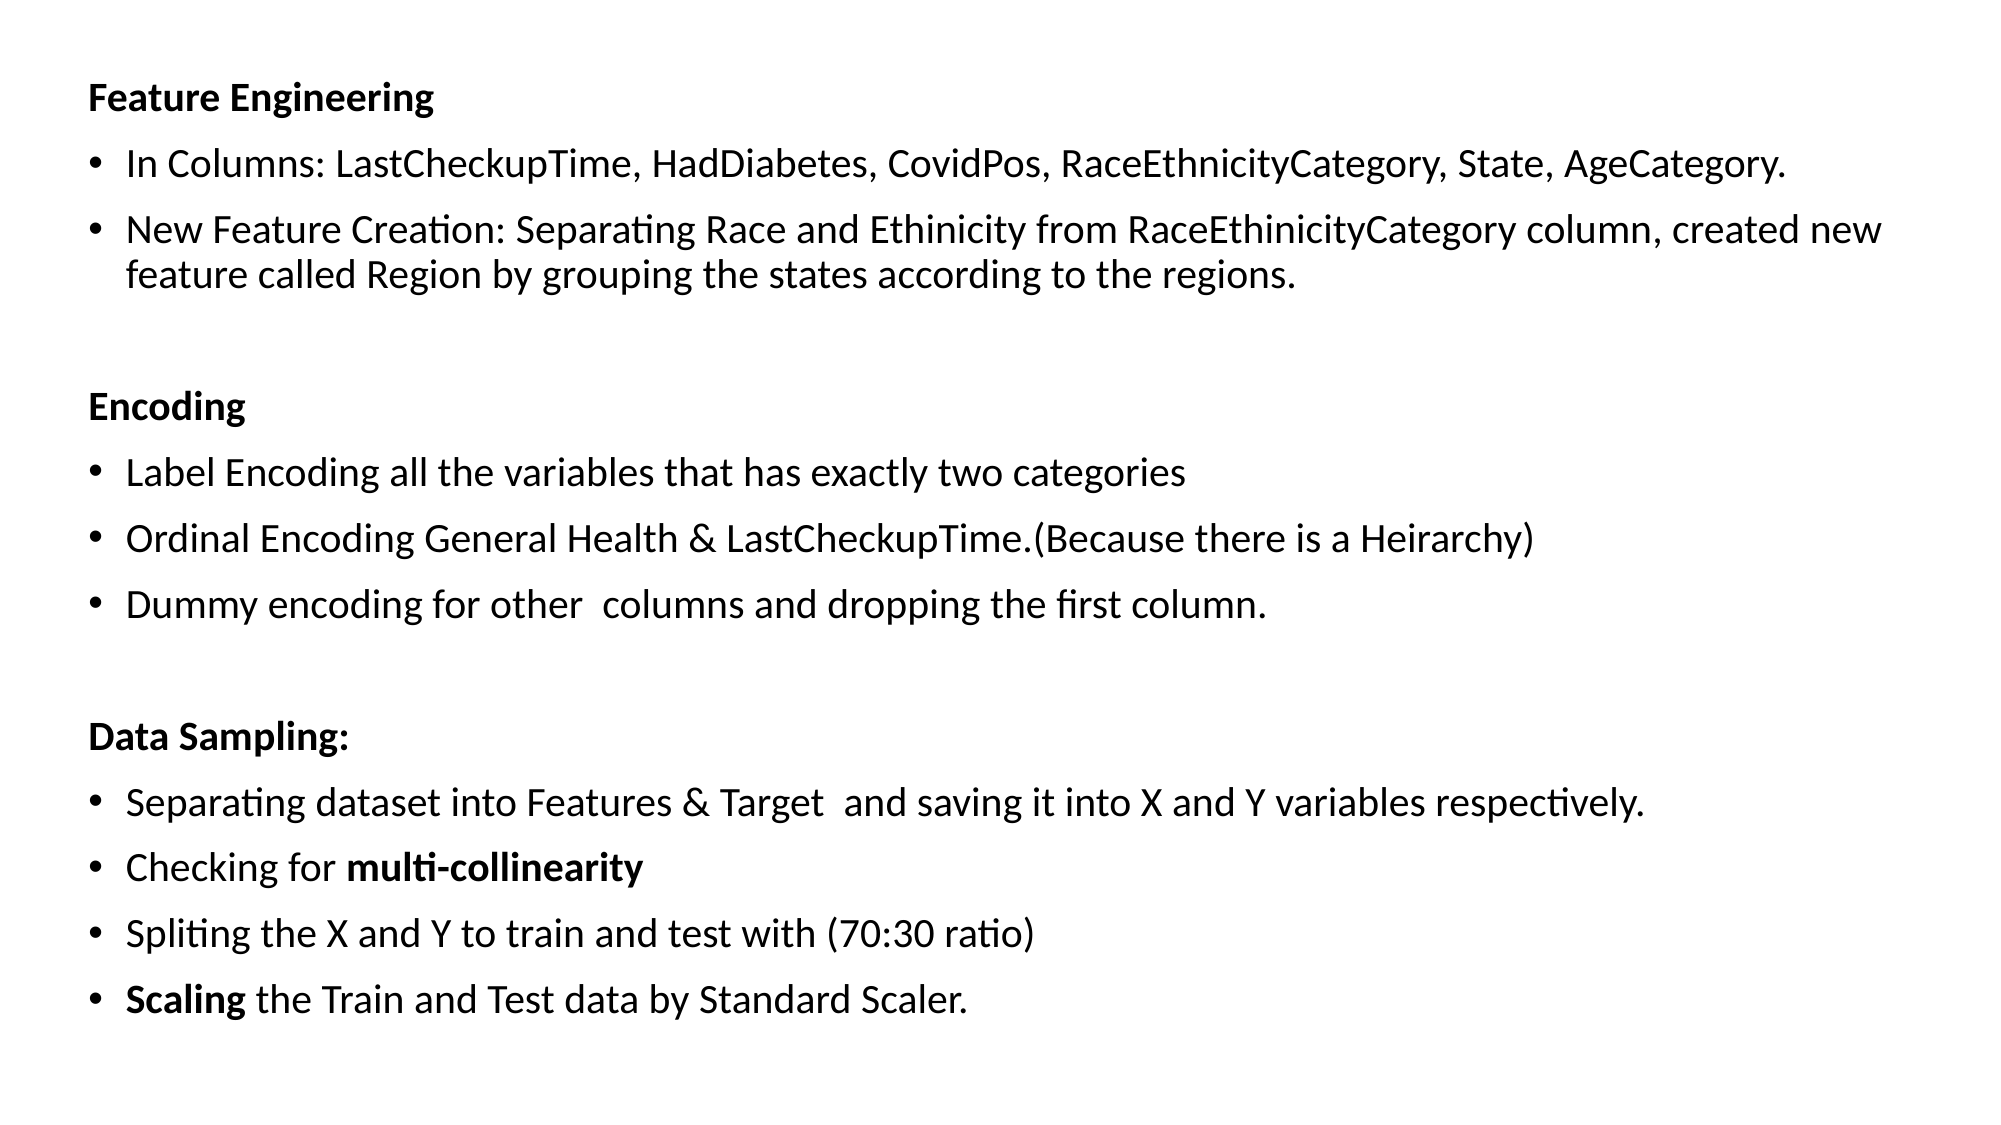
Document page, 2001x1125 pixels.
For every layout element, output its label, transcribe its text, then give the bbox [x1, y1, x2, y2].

list Feature Engineering In Columns: LastCheckupTime, HadDiabetes, CovidPos, RaceEthnicityCategory, State, AgeCategory. New Feature Creation: Separating Race and Ethinicity from RaceEthinicityCategory column, created new feature called Region by grouping the states according to the regions. Encoding Label Encoding all the variables that has exactly two categories Ordinal Encoding General Health & LastCheckupTime.(Because there is a Heirarchy) Dummy encoding for other columns and dropping the first column. Data Sampling: Separating dataset into Features & Target and saving it into X and Y variables respectively. Checking for multi-collinearity Spliting the X and Y to train and test with (70:30 ratio) Scaling the Train and Test data by Standard Scaler. [73, 68, 1930, 1069]
text_box [975, 537, 1025, 588]
